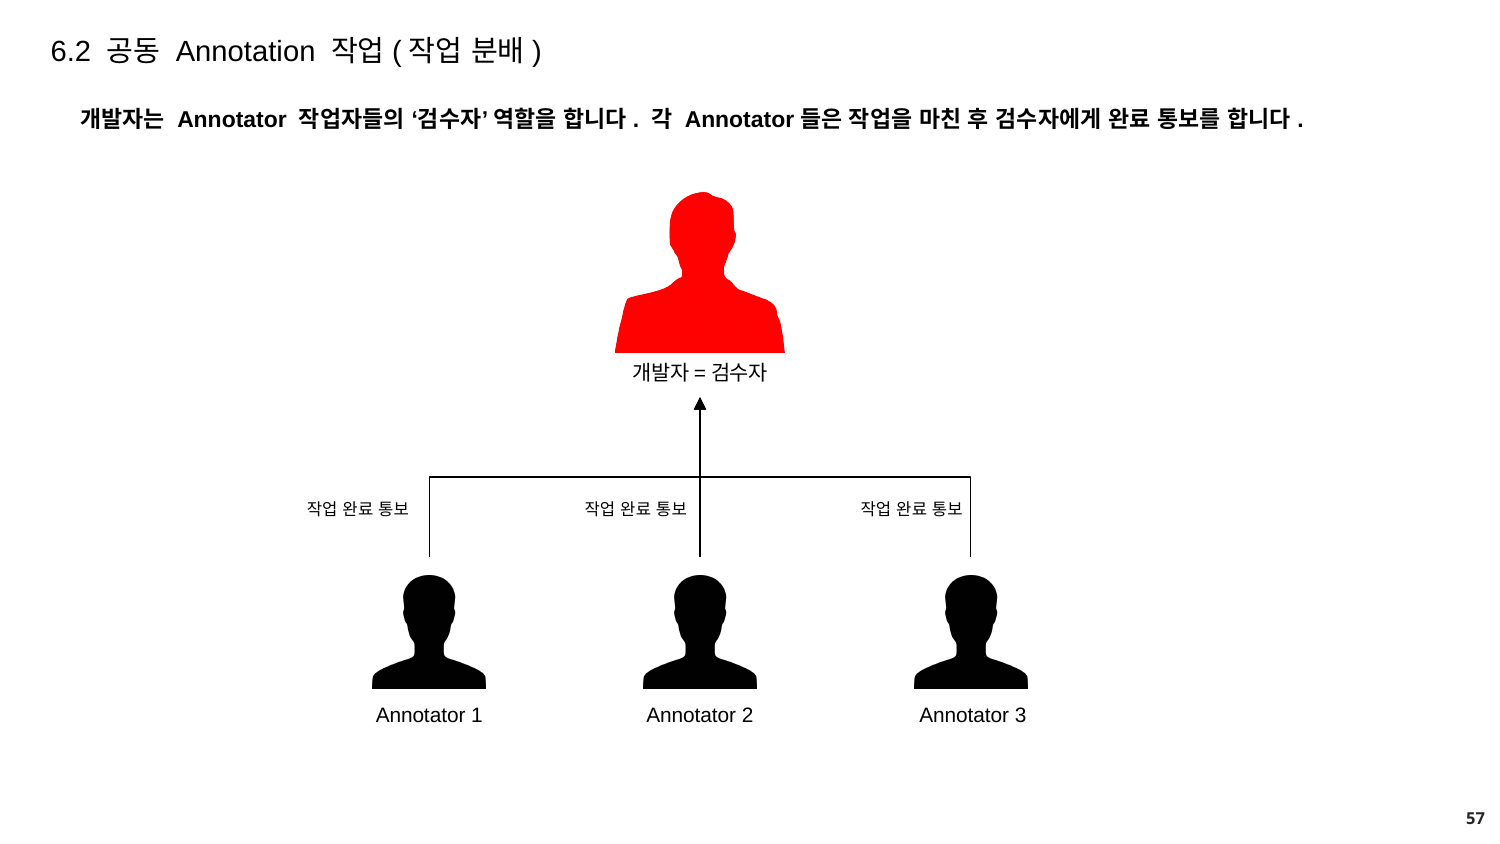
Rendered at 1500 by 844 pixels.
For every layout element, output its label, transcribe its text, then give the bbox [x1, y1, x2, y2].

text_box Annotator 3 [901, 716, 1044, 739]
text_box 작업 완료 통보 [287, 489, 430, 530]
text_box Annotator 2 [628, 716, 772, 739]
picture [615, 192, 785, 353]
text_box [487, 344, 642, 616]
text_box 6.2 공동 Annotation 작업(작업 분배) [35, 7, 1340, 76]
picture [624, 556, 776, 708]
text_box 개발자는 Annotator 작업자들의 ‘검수자’ 역할을 합니다. 각 Annotator들은 작업을 마친 후 검수자에게 완료 통보를 합니다. [65, 97, 1469, 140]
text_box 작업 완료 통보 [918, 489, 984, 530]
picture [894, 556, 1047, 708]
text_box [758, 344, 913, 616]
text_box Annotator 1 [358, 716, 501, 739]
text_box 개발자=검수자 [647, 360, 753, 398]
text_box 작업 완료 통보 [647, 489, 707, 530]
slide_number 57 [1162, 796, 1500, 842]
picture [353, 556, 506, 708]
